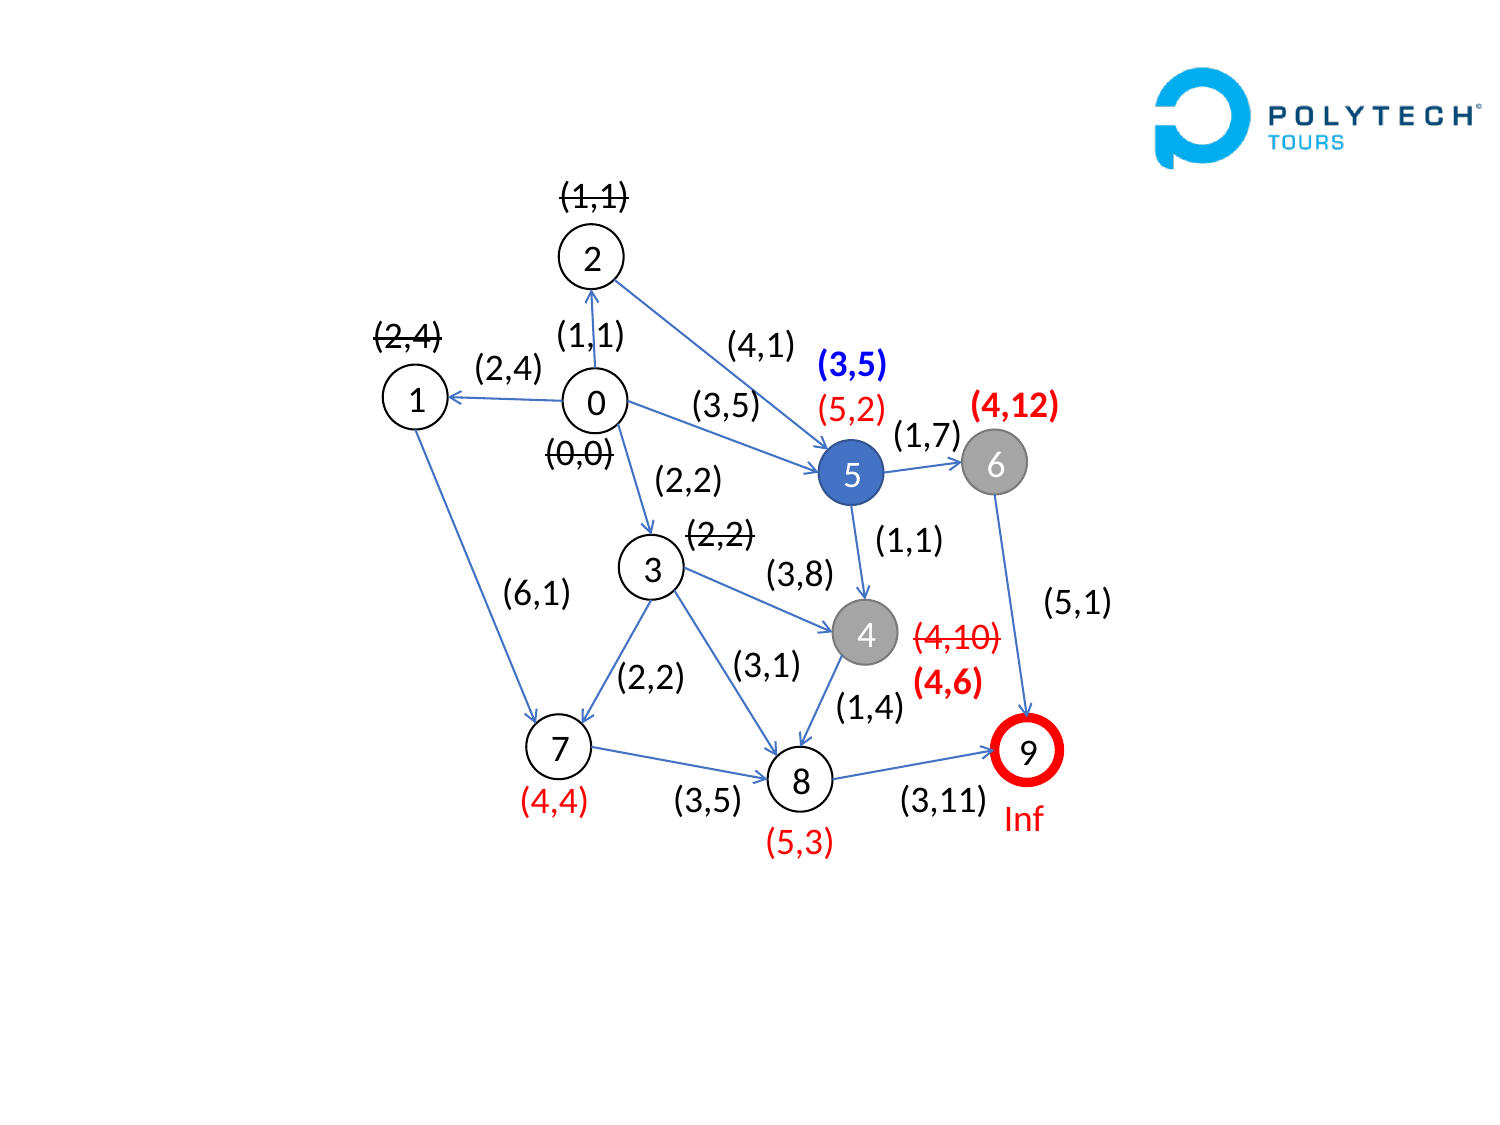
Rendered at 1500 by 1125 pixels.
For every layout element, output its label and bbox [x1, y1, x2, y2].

text_box [357, 163, 1128, 870]
